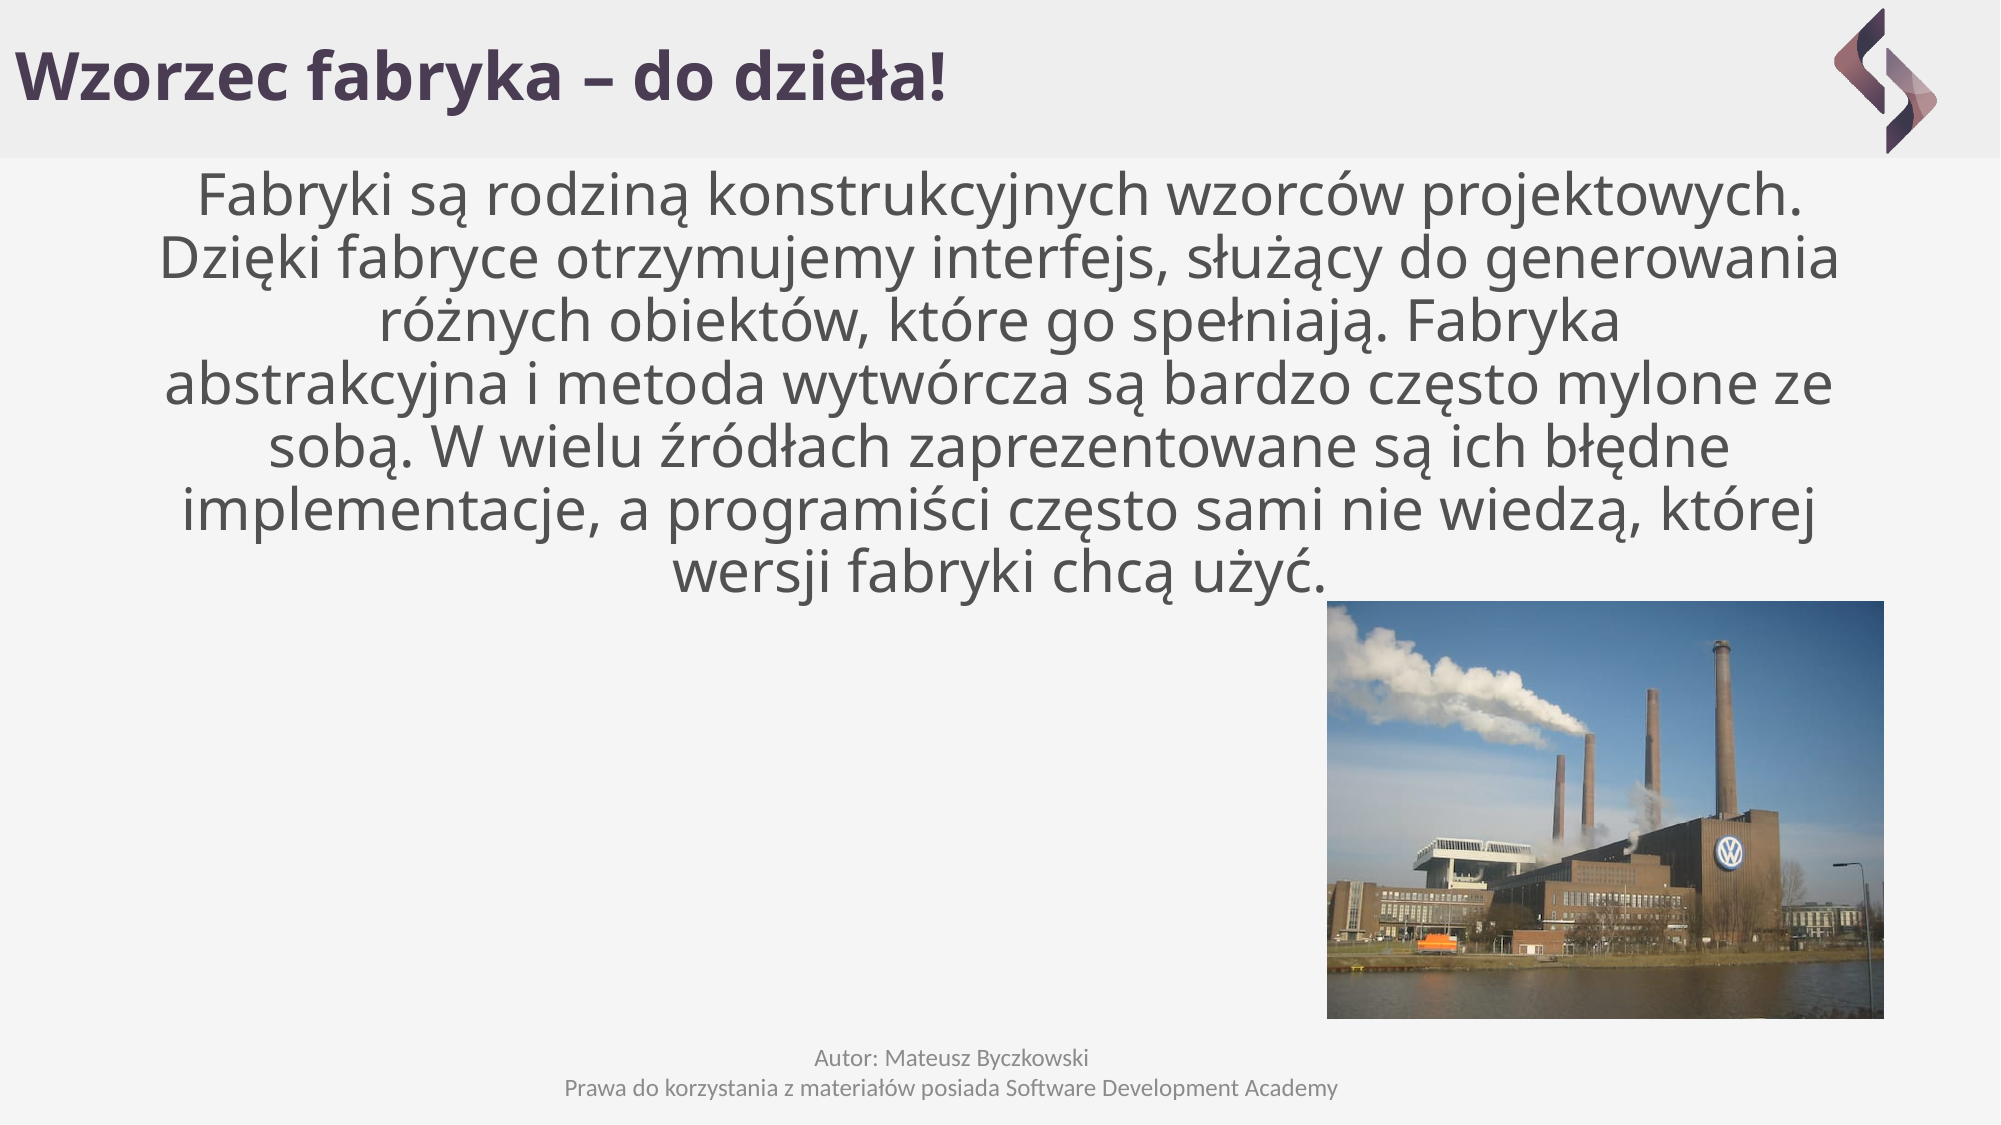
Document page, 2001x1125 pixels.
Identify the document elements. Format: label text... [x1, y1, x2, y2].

title Wzorzec fabryka – do dzieła! [0, 0, 1788, 158]
text_box Autor: Mateusz Byczkowski Prawa do korzystania z materiałów posiada Software Development Academy [495, 1041, 1409, 1102]
picture [1327, 601, 1884, 1019]
list Fabryki są rodziną konstrukcyjnych wzorców projektowych. Dzięki fabryce otrzymujemy interfejs, służący do generowania różnych obiektów, które go spełniają. Fabryka abstrakcyjna i metoda wytwórcza są bardzo często mylone ze sobą. W wielu źródłach zaprezentowane są ich błędne implementacje, a programiści często sami nie wiedzą, której wersji fabryki chcą użyć. [137, 157, 1863, 1030]
picture [1788, 0, 2001, 166]
